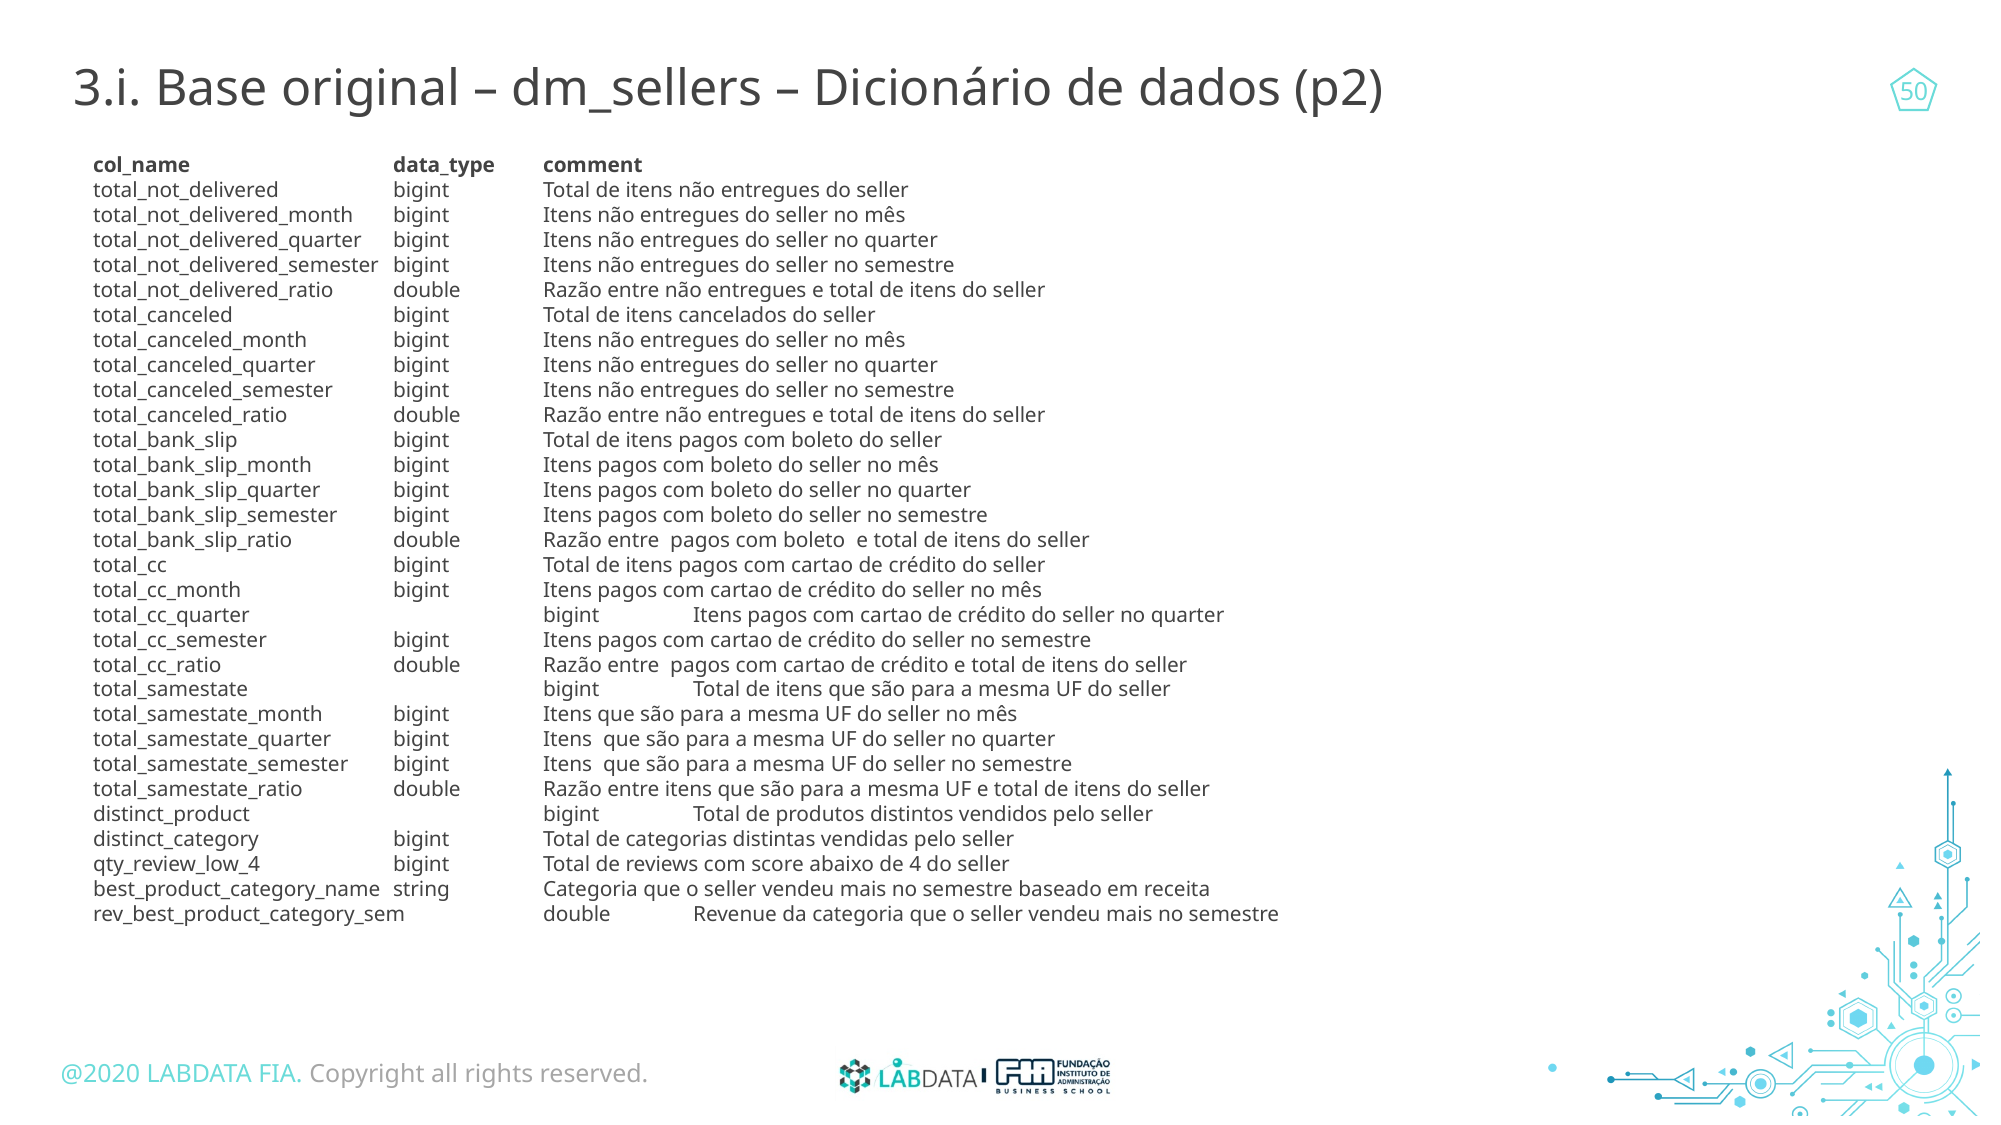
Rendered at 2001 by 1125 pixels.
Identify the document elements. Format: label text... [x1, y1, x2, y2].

text_box 50 [1870, 62, 1944, 123]
slide_number @2020 LABDATA FIA. Copyright all rights reserved. [45, 1042, 721, 1103]
picture [1548, 768, 1980, 1116]
text_box 3.i. Base original – dm_sellers – Dicionário de dados (p2) [58, 27, 1736, 145]
picture [835, 1046, 1116, 1101]
text_box col_name data_type comment total_not_delivered bigint Total de itens não entregues do seller total_not_delivered_month bigint Itens não entregues do seller no mês total_not_delivered_quarter bigint Itens não entregues do seller no quarter total_not_delivered_semester bigint Itens não entregues do seller no semestre total_not_delivered_ratio double Razão entre não entregues e total de itens do seller total_canceled bigint Total de itens cancelados do seller total_canceled_month bigint Itens não entregues do seller no mês total_canceled_quarter bigint Itens não entregues do seller no quarter total_canceled_semester bigint Itens não entregues do seller no semestre total_canceled_ratio double Razão entre não entregues e total de itens do seller total_bank_slip bigint Total de itens pagos com boleto do seller total_bank_slip_month bigint Itens pagos com boleto do seller no mês total_bank_slip_quarter bigint Itens pagos com boleto do seller no quarter total_bank_slip_semester bigint Itens pagos com boleto do seller no semestre total_bank_slip_ratio double Razão entre pagos com boleto e total de itens do seller total_cc bigint Total de itens pagos com cartao de crédito do seller total_cc_month bigint Itens pagos com cartao de crédito do seller no mês total_cc_quarter bigint Itens pagos com cartao de crédito do seller no quarter total_cc_semester bigint Itens pagos com cartao de crédito do seller no semestre total_cc_ratio double Razão entre pagos com cartao de crédito e total de itens do seller total_samestate bigint Total de itens que são para a mesma UF do seller total_samestate_month bigint Itens que são para a mesma UF do seller no mês total_samestate_quarter bigint Itens que são para a mesma UF do seller no quarter total_samestate_semester bigint Itens que são para a mesma UF do seller no semestre total_samestate_ratio double Razão entre itens que são para a mesma UF e total de itens do seller distinct_product bigint Total de produtos distintos vendidos pelo seller distinct_category bigint Total de categorias distintas vendidas pelo seller qty_review_low_4 bigint Total de reviews com score abaixo de 4 do seller best_product_category_name string Categoria que o seller vendeu mais no semestre baseado em receita rev_best_product_category_sem double Revenue da categoria que o seller vendeu mais no semestre [78, 144, 1688, 934]
text_box [1890, 67, 1938, 112]
